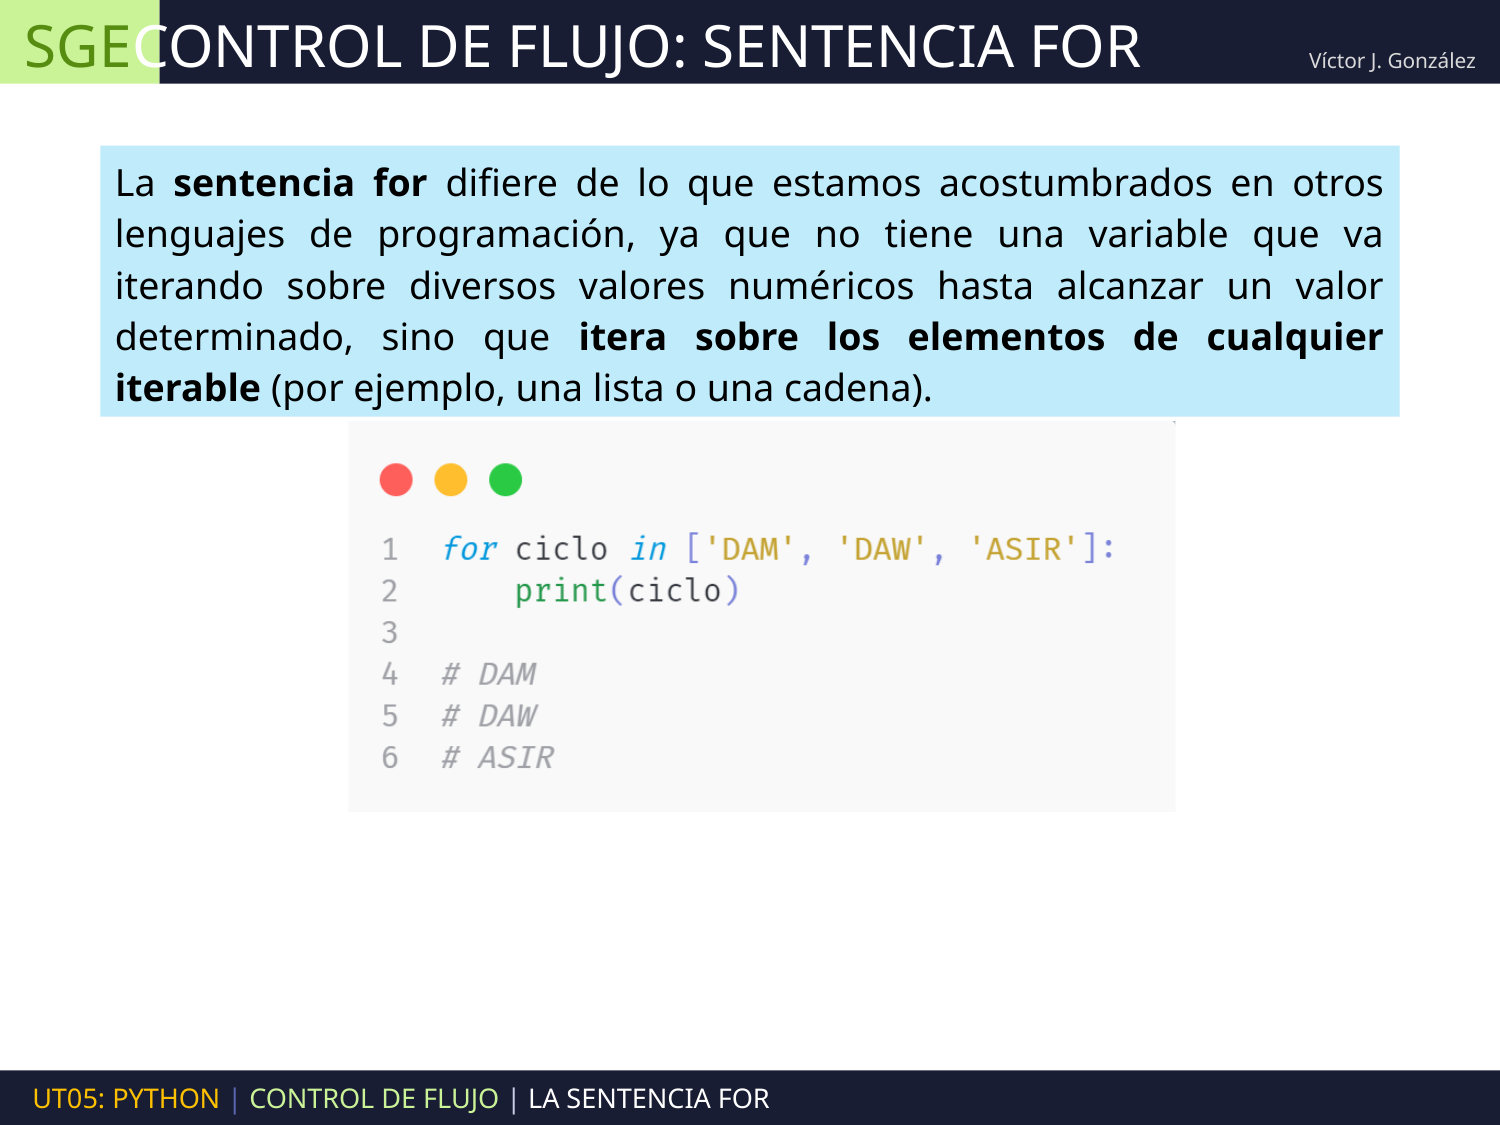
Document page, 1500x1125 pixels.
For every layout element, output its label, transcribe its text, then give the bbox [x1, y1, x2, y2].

text_box SGE [10, 1, 147, 86]
text_box [0, 0, 161, 86]
picture [348, 421, 1176, 812]
text_box UT05: PYTHON | CONTROL DE FLUJO | LA SENTENCIA FOR [17, 1073, 1500, 1122]
text_box Víctor J. González [1294, 40, 1491, 80]
text_box [0, 1068, 1500, 1125]
text_box CONTROL DE FLUJO: SENTENCIA FOR [147, 1, 1158, 86]
text_box La sentencia for difiere de lo que estamos acostumbrados en otros lenguajes de programación, ya que no tiene una variable que va iterando sobre diversos valores numéricos hasta alcanzar un valor determinado, sino que itera sobre los elementos de cualquier iterable (por ejemplo, una lista o una cadena). [100, 145, 1400, 417]
text_box [161, 0, 1500, 86]
